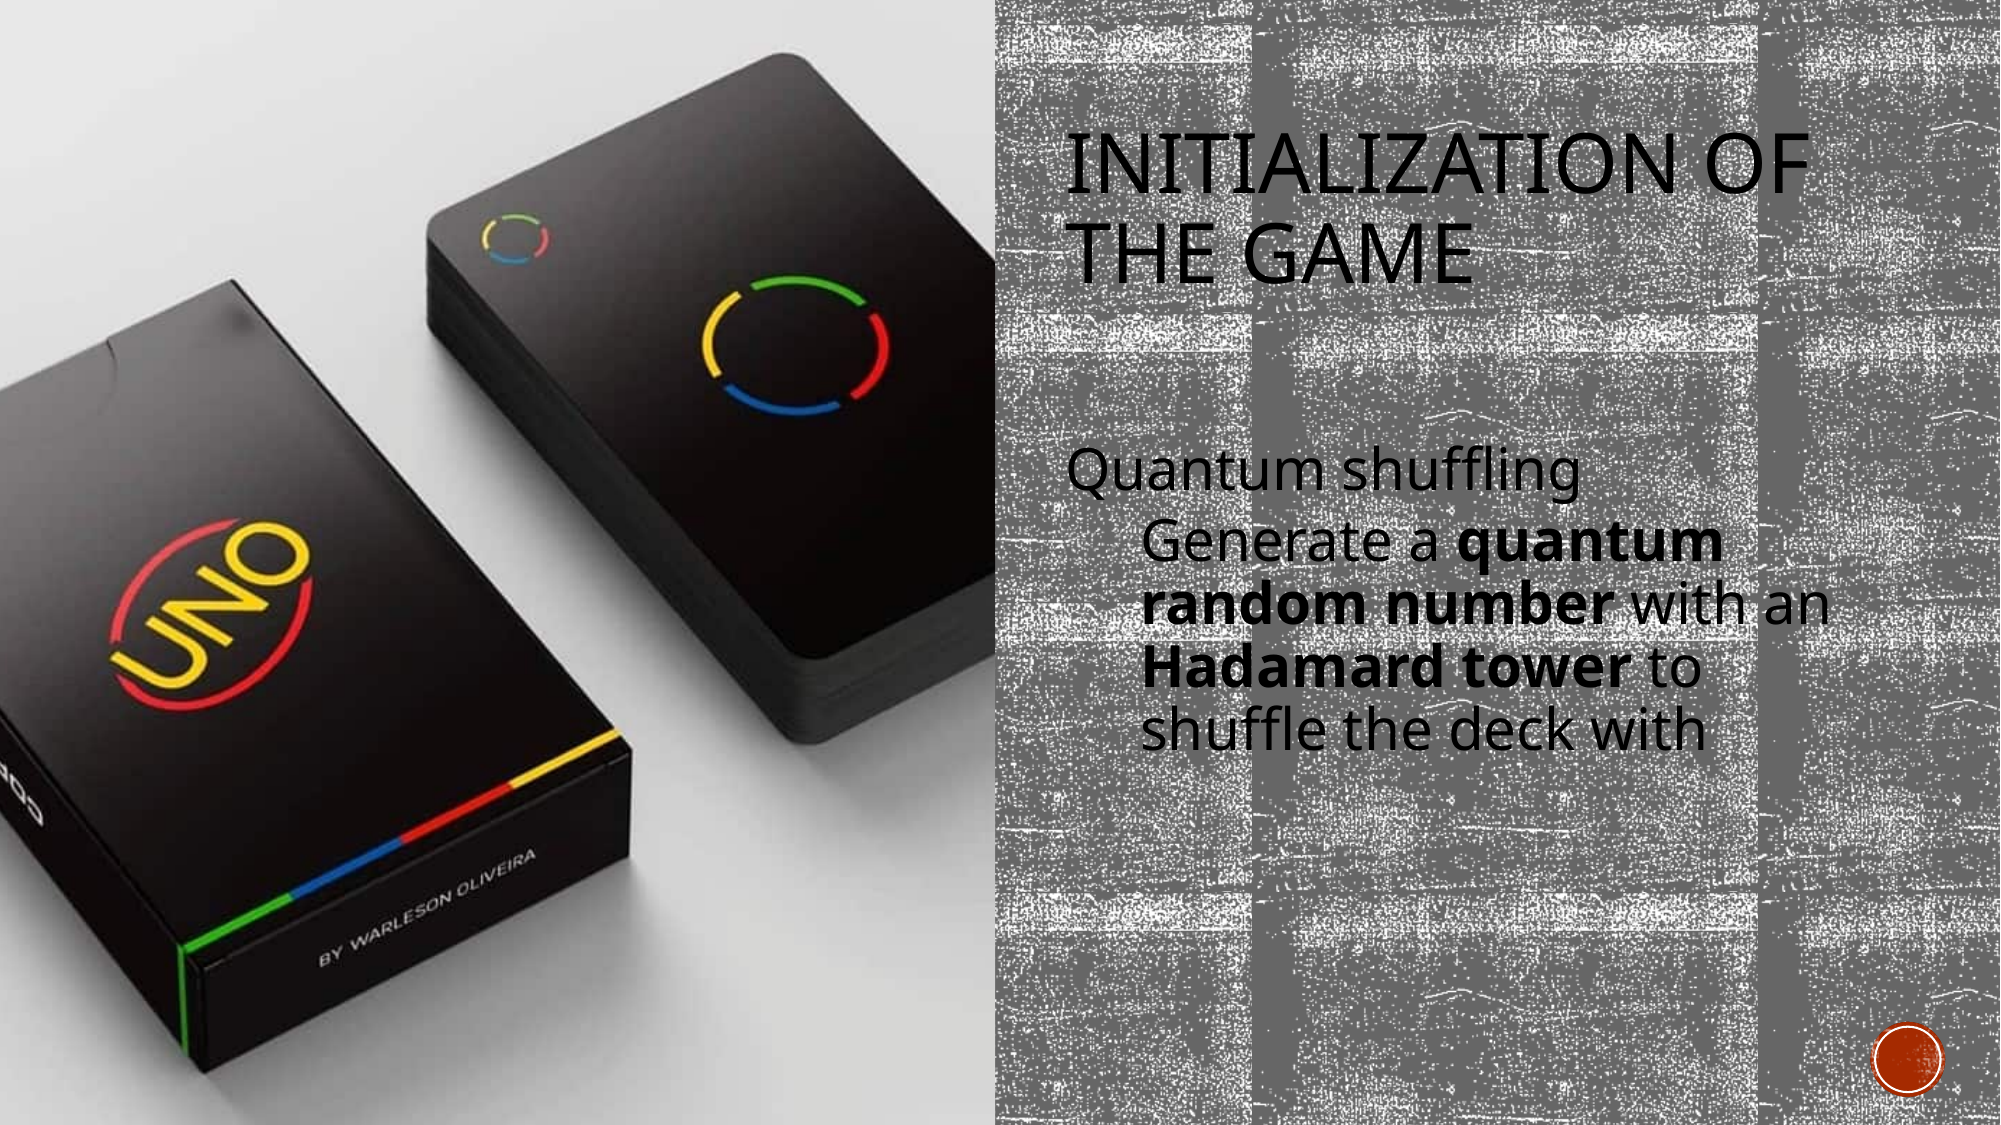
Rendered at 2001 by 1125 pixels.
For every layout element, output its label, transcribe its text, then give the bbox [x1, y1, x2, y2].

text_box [1872, 1024, 1943, 1096]
title Initialization of the game [1050, 79, 1920, 344]
text_box [996, 0, 2000, 1125]
picture [0, 0, 996, 1125]
list Quantum shuffling Generate a quantum random number with an Hadamard tower to shuffle the deck with [1050, 348, 1920, 1013]
